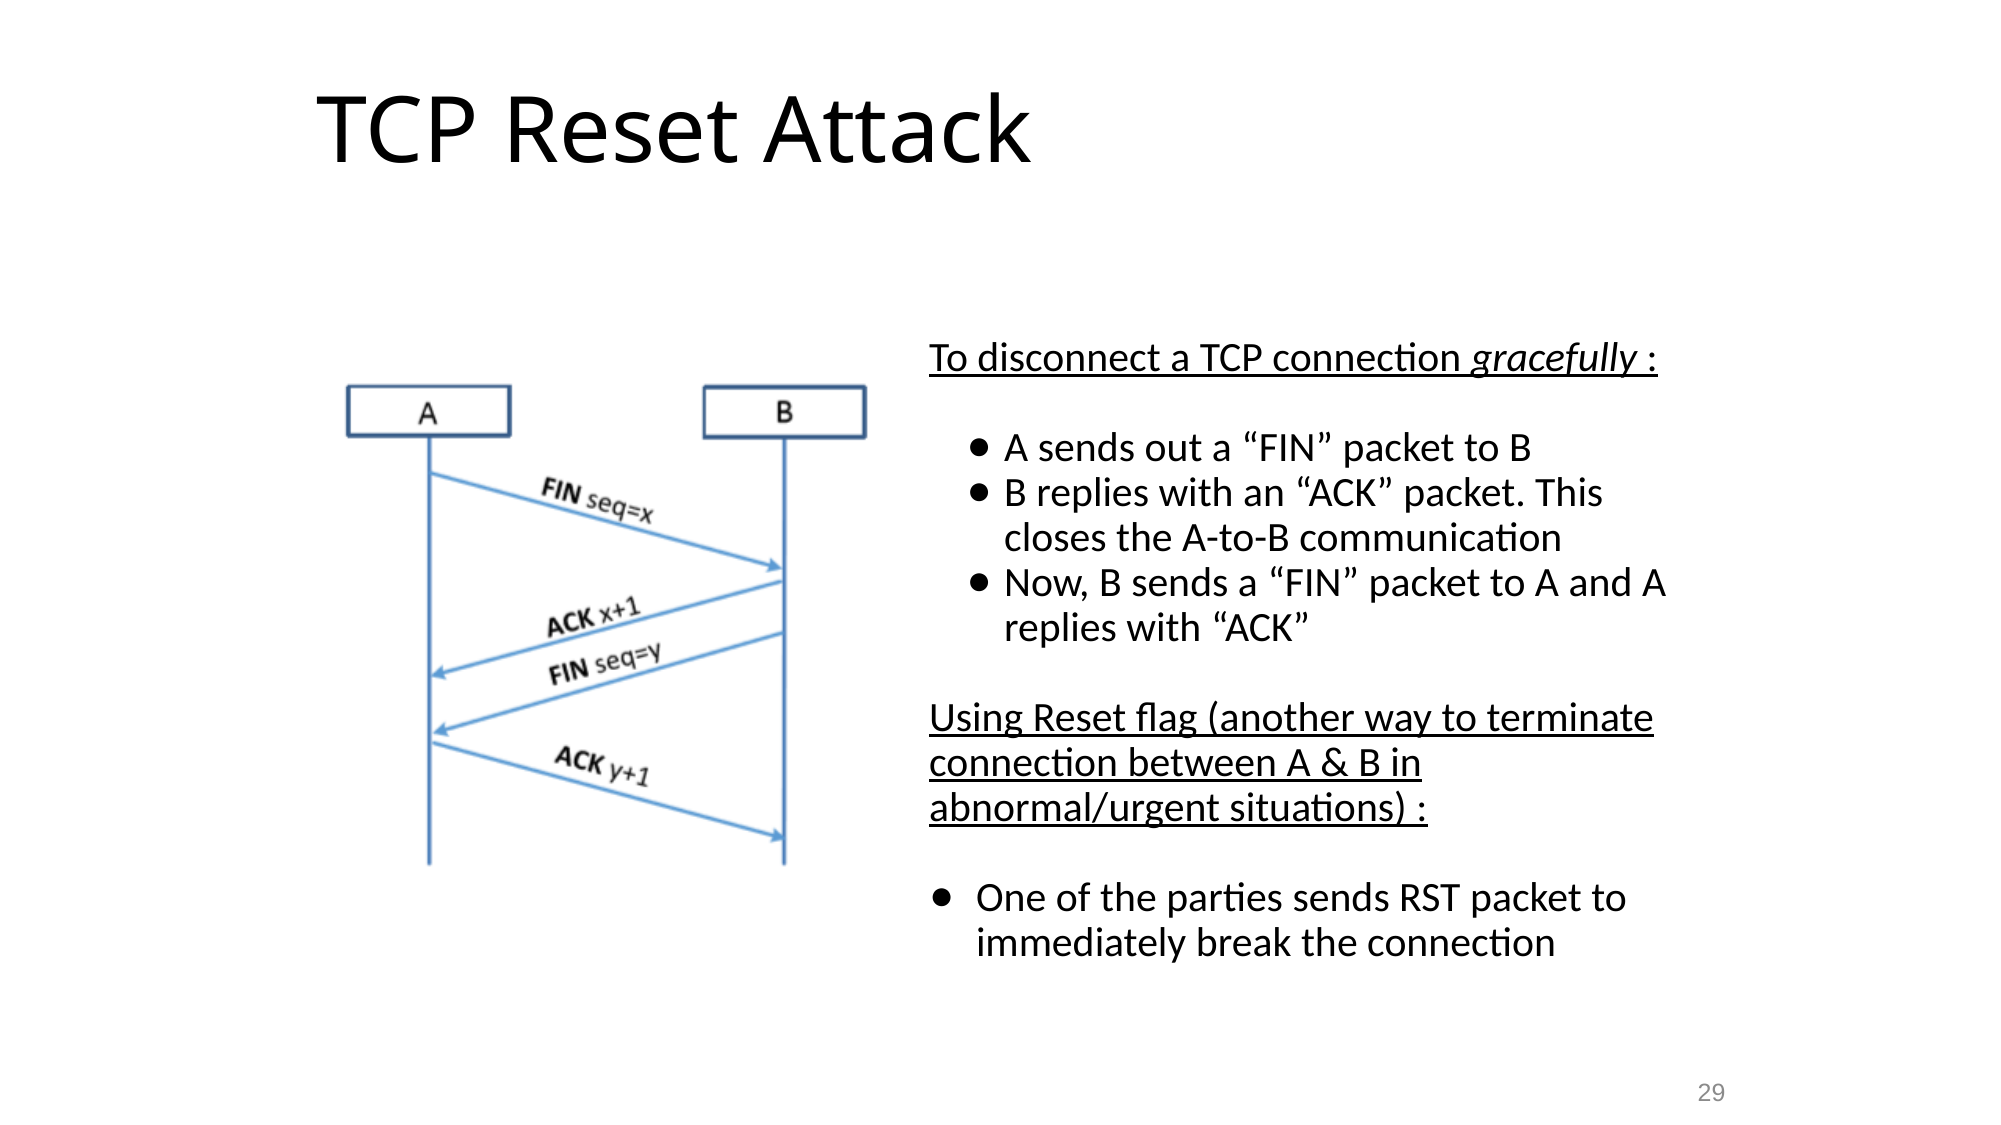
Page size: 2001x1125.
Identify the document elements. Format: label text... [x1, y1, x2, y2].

title TCP Reset Attack [301, 67, 1699, 162]
text_box 29 [1638, 1080, 1741, 1103]
picture [301, 337, 902, 906]
list To disconnect a TCP connection gracefully : A sends out a “FIN” packet to B B replies with an “ACK” packet. This closes the A-to-B communication Now, B sends a “FIN” packet to A and A replies with “ACK” Using Reset flag (another way to terminate connection between A & B in abnormal/urgent situations) : One of the parties sends RST packet to immediately break the connection [914, 320, 1699, 964]
